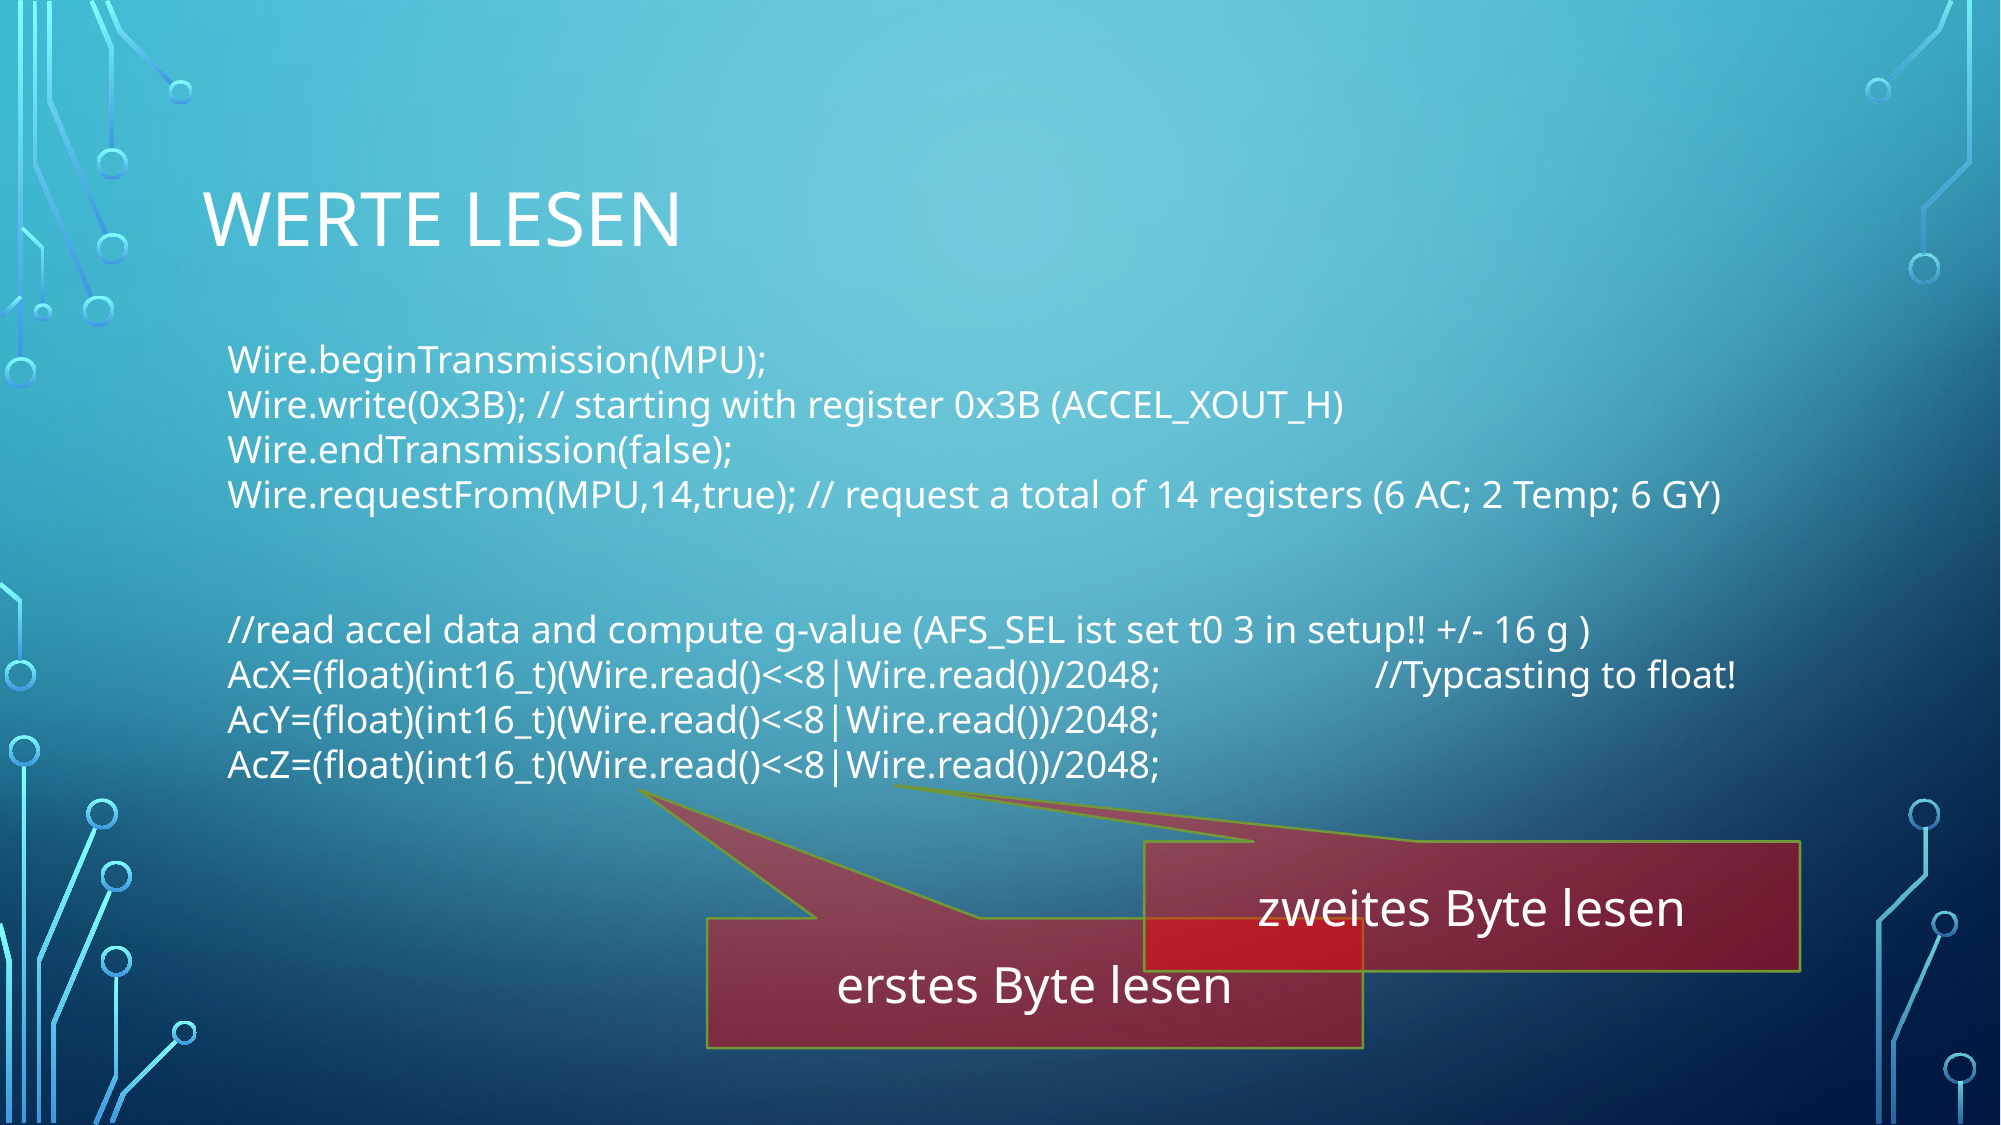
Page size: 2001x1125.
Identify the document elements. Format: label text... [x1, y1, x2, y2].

text_box erstes Byte lesen [637, 788, 1365, 1050]
text_box zweites Byte lesen [893, 784, 1802, 973]
title Werte lesen [187, 101, 1813, 344]
text_box Wire.beginTransmission(MPU); Wire.write(0x3B); // starting with register 0x3B (ACCEL_XOUT_H) Wire.endTransmission(false); Wire.requestFrom(MPU,14,true); // request a total of 14 registers (6 AC; 2 Temp; 6 GY) //read accel data and compute g-value (AFS_SEL ist set t0 3 in setup!! +/- 16 g ) AcX=(float)(int16_t)(Wire.read()<<8|Wire.read())/2048; //Typcasting to float! AcY=(float)(int16_t)(Wire.read()<<8|Wire.read())/2048; AcZ=(float)(int16_t)(Wire.read()<<8|Wire.read())/2048; [212, 329, 1825, 794]
